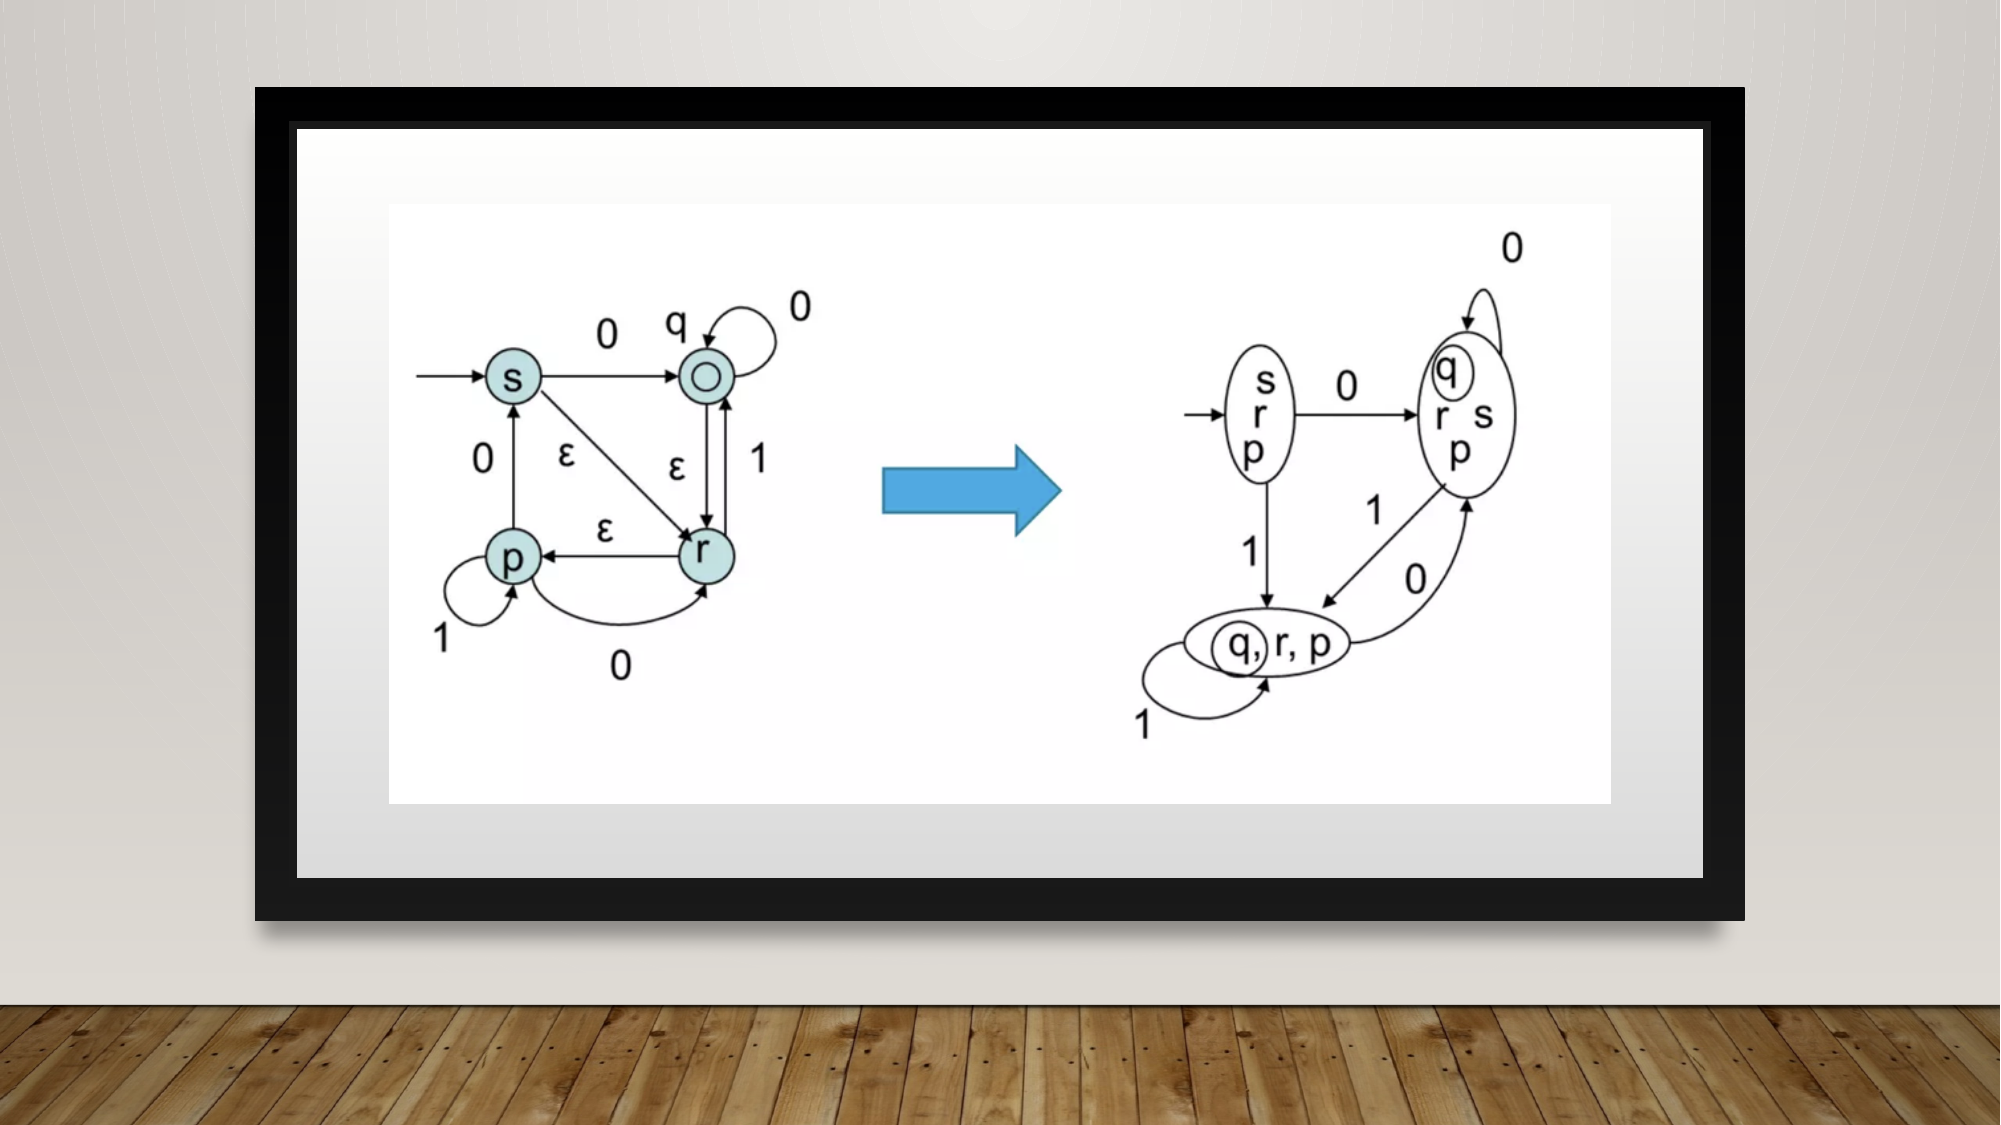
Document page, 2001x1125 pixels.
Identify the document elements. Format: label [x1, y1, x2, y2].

picture [389, 204, 1611, 804]
text_box [292, 124, 1708, 883]
text_box [254, 87, 1745, 921]
picture [0, 1005, 2000, 1125]
